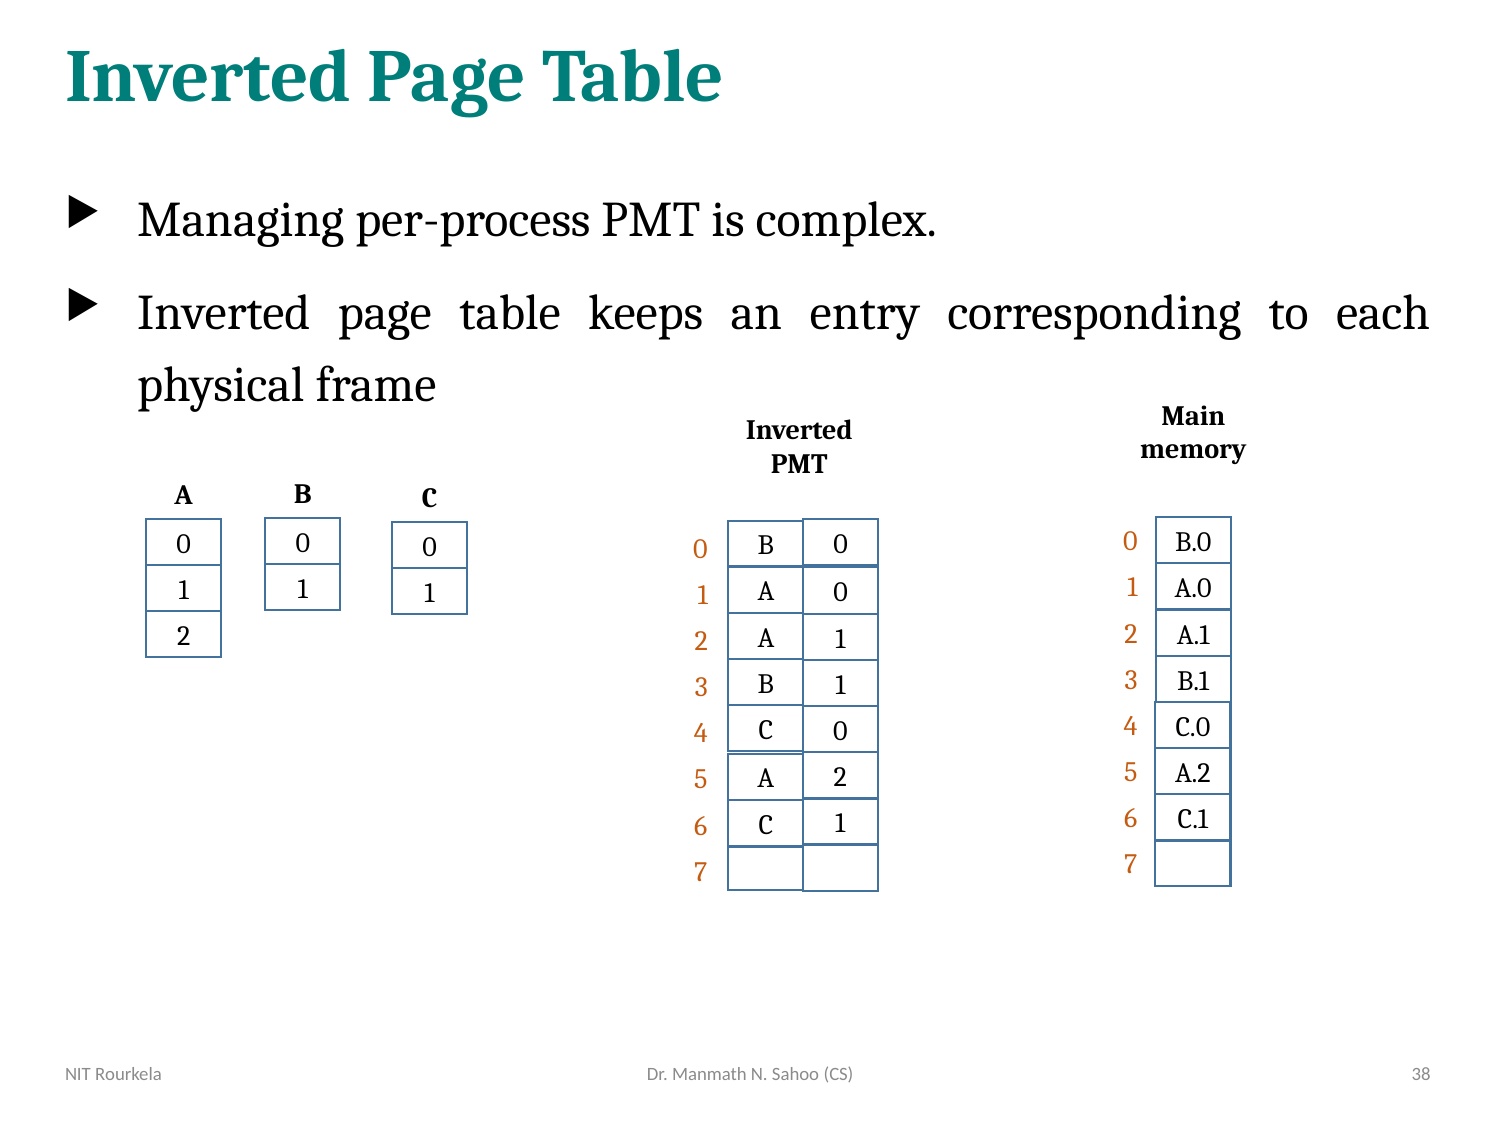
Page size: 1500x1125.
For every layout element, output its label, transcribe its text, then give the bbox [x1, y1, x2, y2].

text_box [391, 472, 468, 615]
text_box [265, 469, 341, 611]
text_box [647, 518, 879, 893]
slide_number 38 [1089, 1042, 1446, 1103]
footer Dr. Manmath N. Sahoo (CS) [496, 1042, 1004, 1103]
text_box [1076, 516, 1231, 887]
text_box Main memory [1113, 389, 1273, 471]
slide_number NIT Rourkela [50, 1042, 441, 1103]
title Inverted Page Table [50, 5, 1446, 149]
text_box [145, 470, 222, 658]
list Managing per-process PMT is complex. Inverted page table keeps an entry corresponding to each physical frame [50, 167, 1446, 1014]
text_box Inverted PMT [719, 404, 879, 486]
